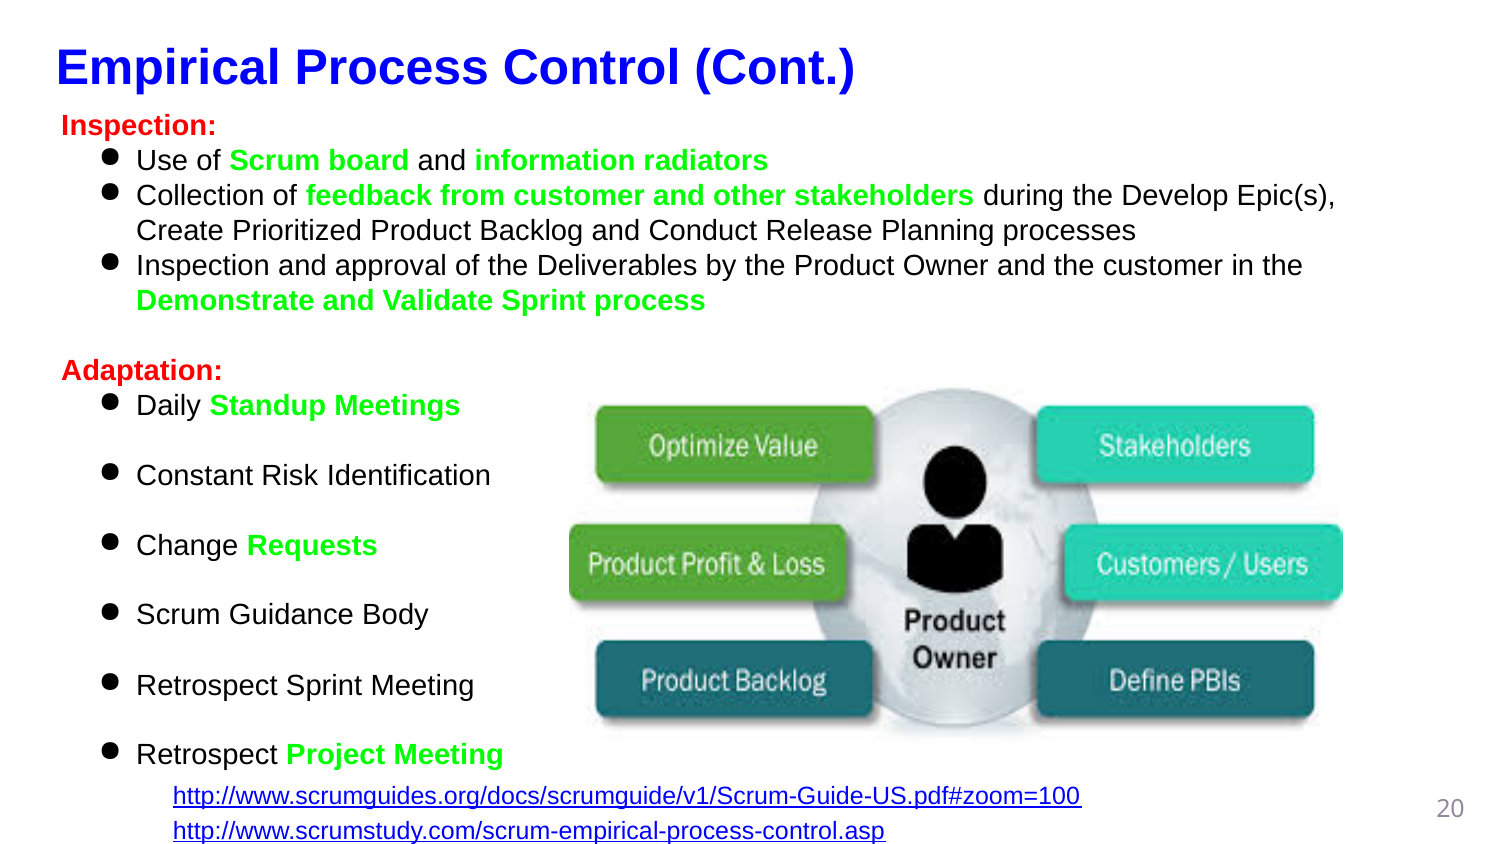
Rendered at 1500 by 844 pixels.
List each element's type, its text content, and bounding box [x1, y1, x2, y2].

picture [568, 384, 1343, 743]
text_box Empirical Process Control (Cont.) [40, 25, 1072, 102]
text_box Inspection: Use of Scrum board and information radiators Collection of feedback from customer and other stakeholders during the Develop Epic(s), Create Prioritized Product Backlog and Conduct Release Planning processes Inspection and approval of the Deliverables by the Product Owner and the customer in the Demonstrate and Validate Sprint process Adaptation: Daily Standup Meetings Constant Risk Identification Change Requests Scrum Guidance Body Retrospect Sprint Meeting Retrospect Project Meeting [46, 91, 1367, 807]
text_box http://www.scrumguides.org/docs/scrumguide/v1/Scrum-Guide-US.pdf#zoom=100 http://www.scrumstudy.com/scrum-empirical-process-control.asp [157, 760, 1326, 837]
